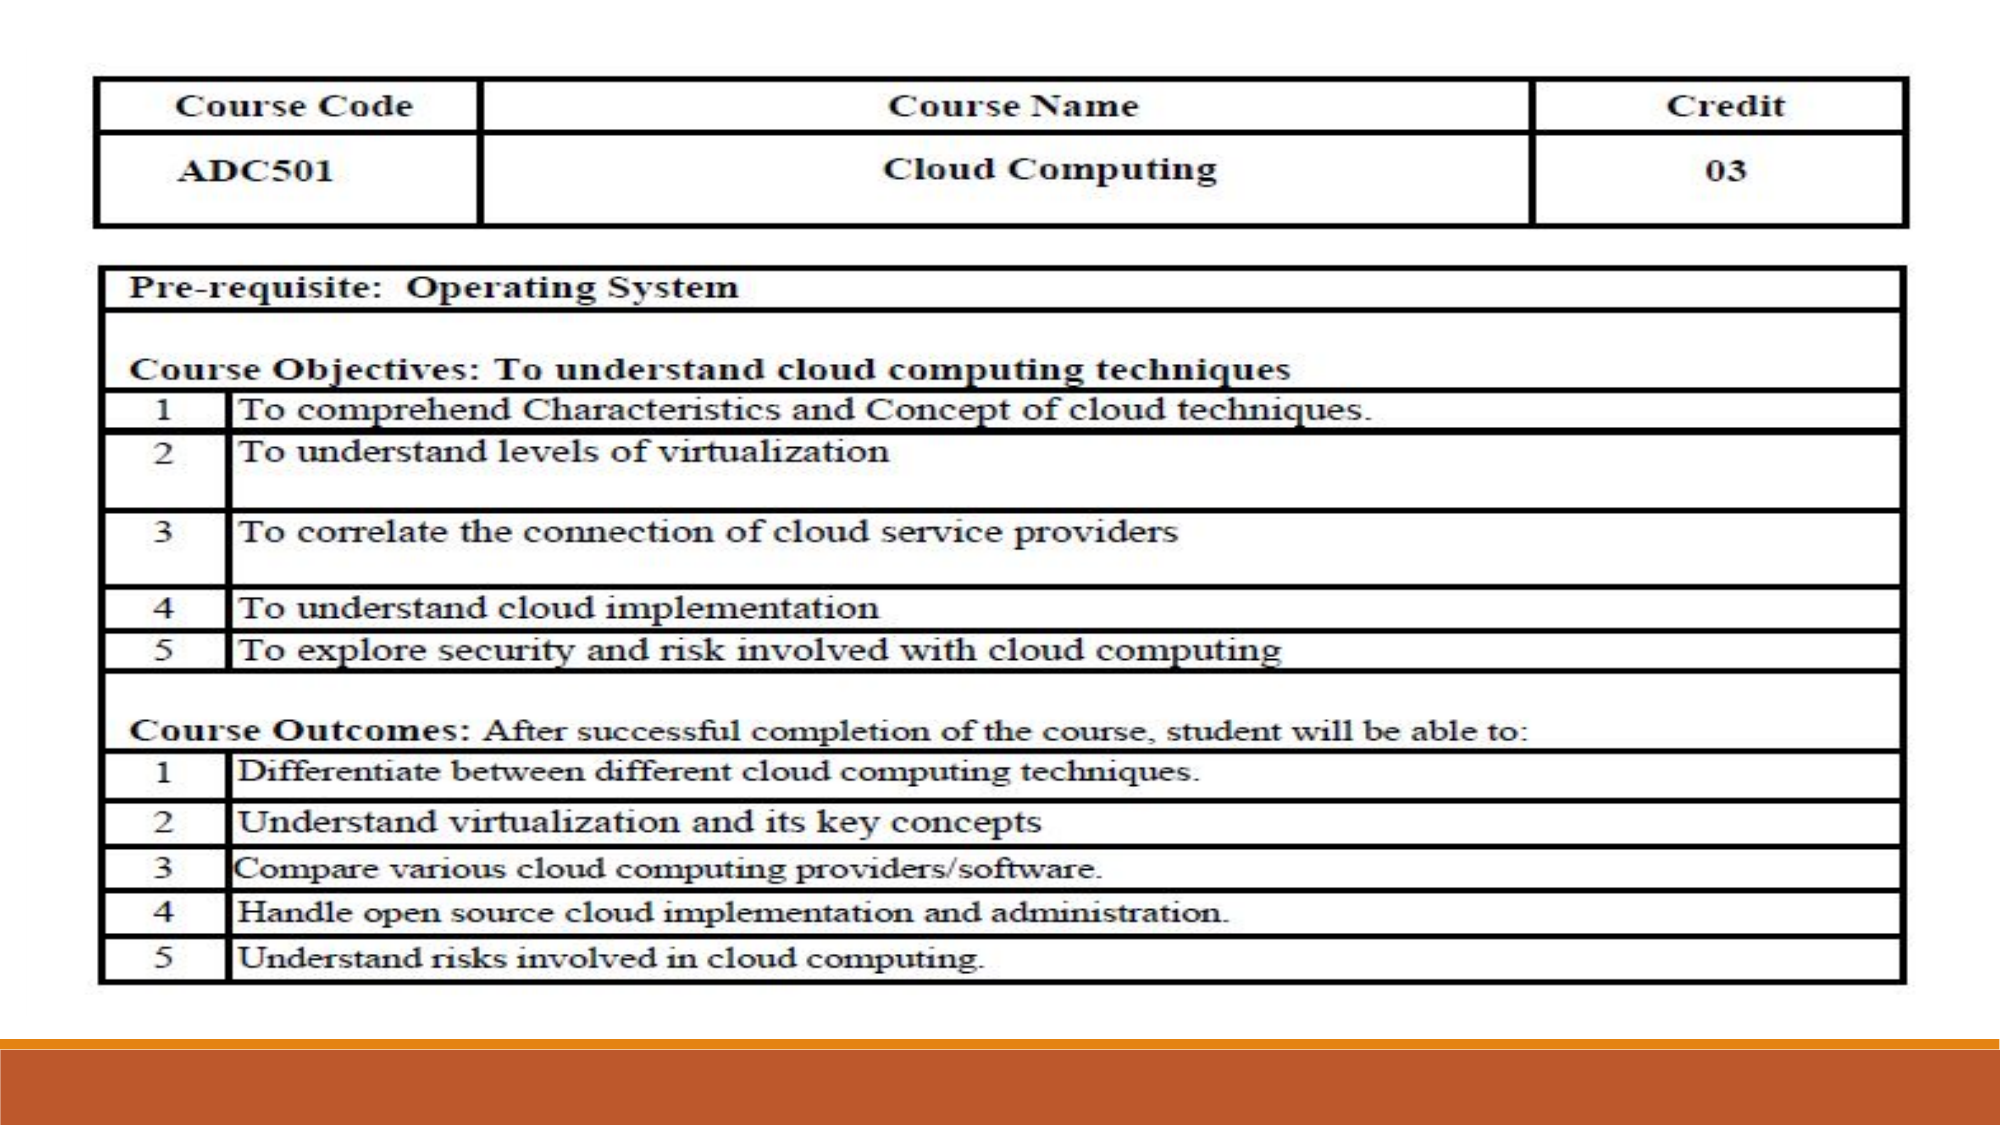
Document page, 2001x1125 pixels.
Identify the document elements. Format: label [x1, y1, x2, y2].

picture [25, 47, 1946, 1016]
